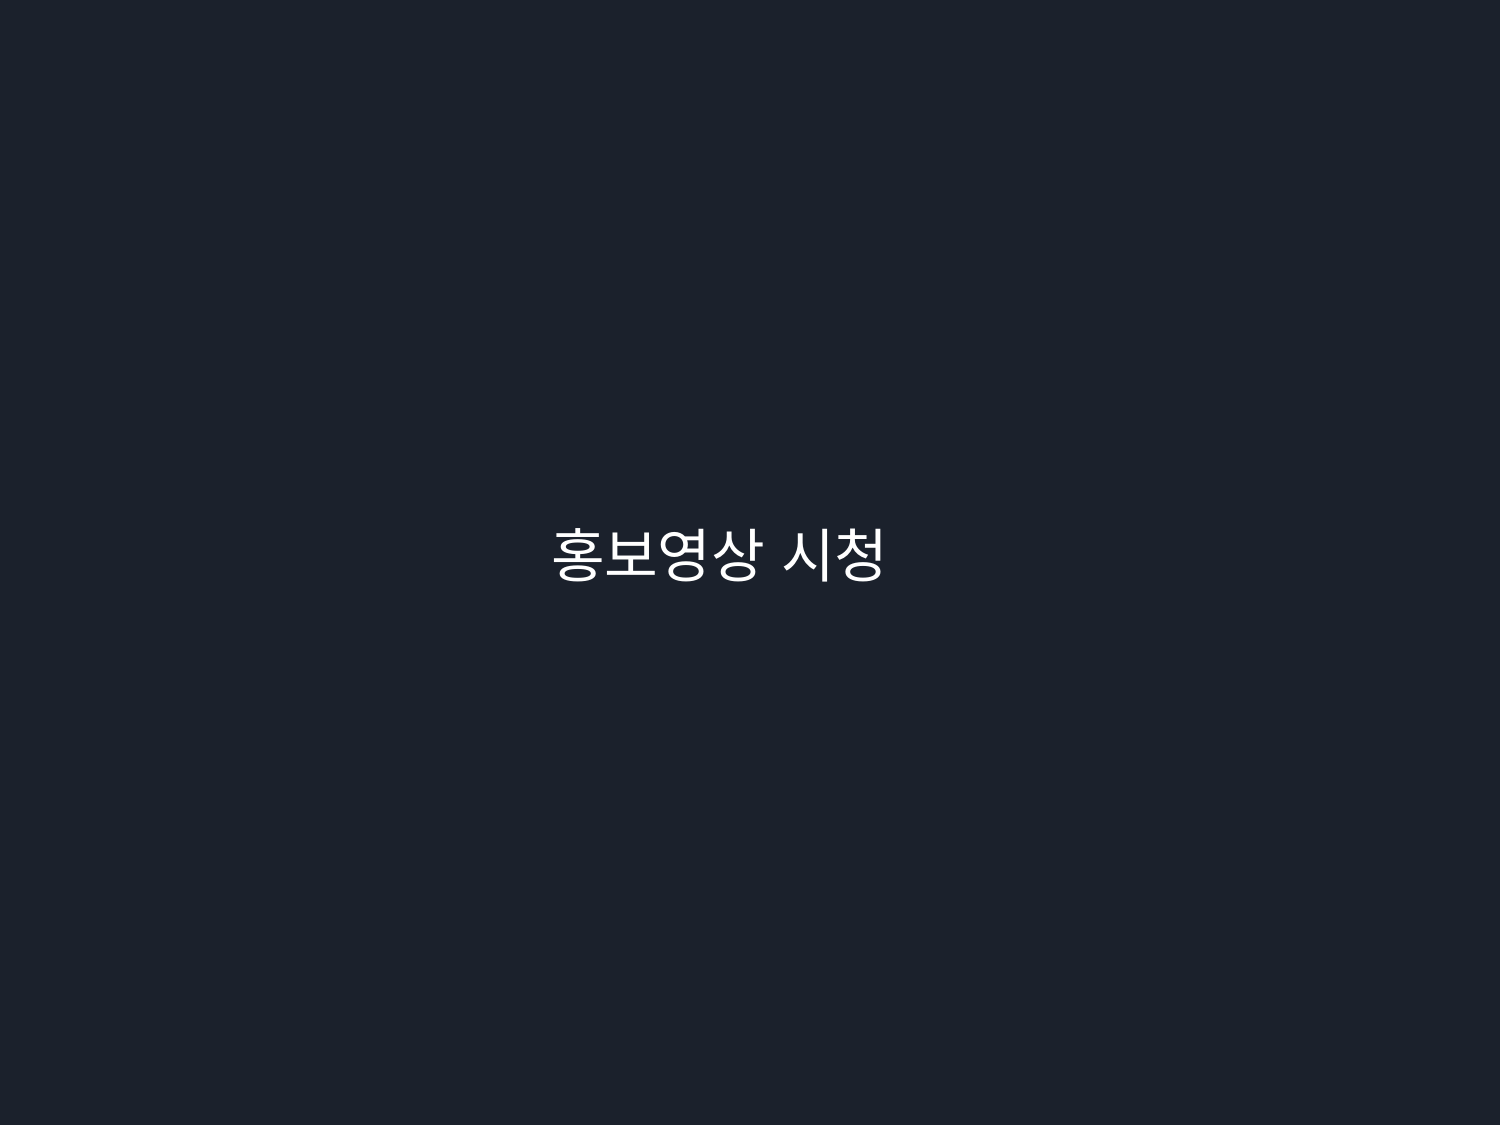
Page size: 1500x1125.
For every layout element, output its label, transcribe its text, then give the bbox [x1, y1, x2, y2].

title 홍보영상 시청 [536, 511, 964, 614]
